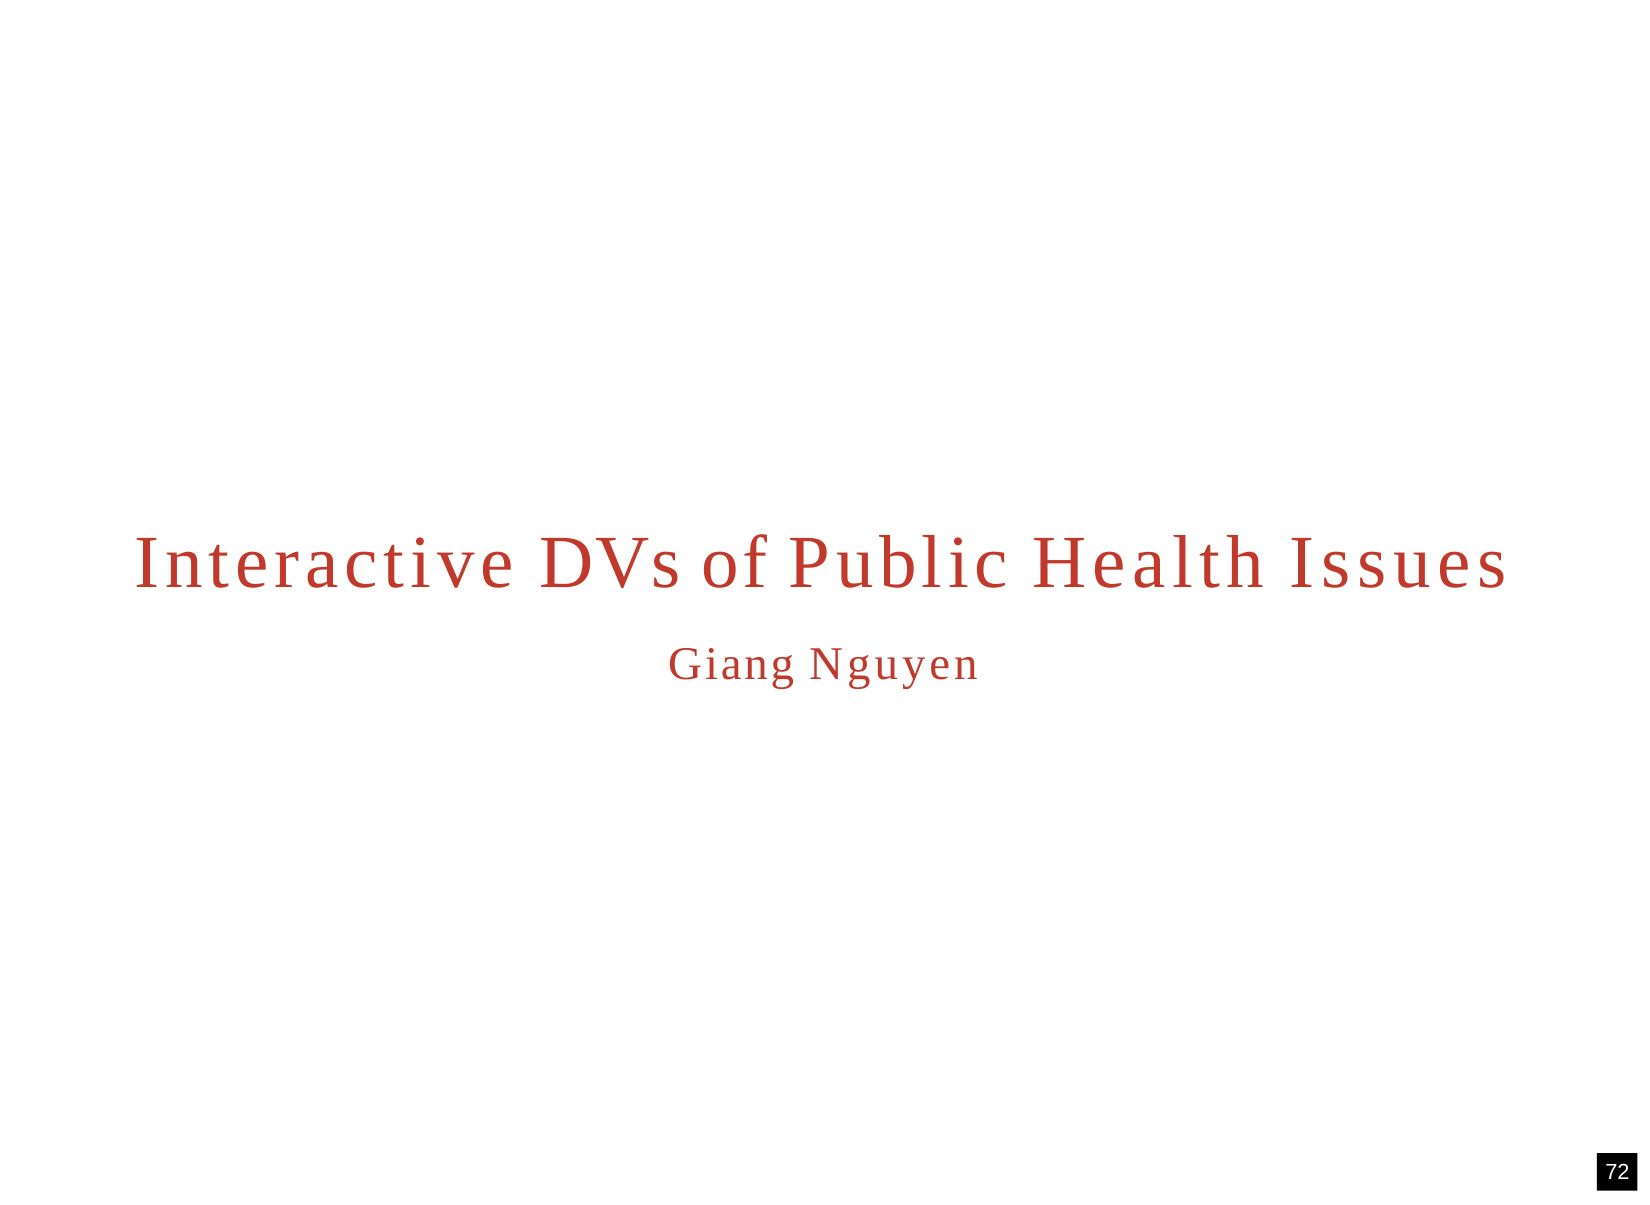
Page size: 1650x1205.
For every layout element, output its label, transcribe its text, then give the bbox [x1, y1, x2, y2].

slide_number 72 [1601, 1160, 1634, 1205]
text_box Giang Nguyen [666, 632, 984, 690]
title Interactive DVs of Public Health Issues [84, 381, 1566, 714]
